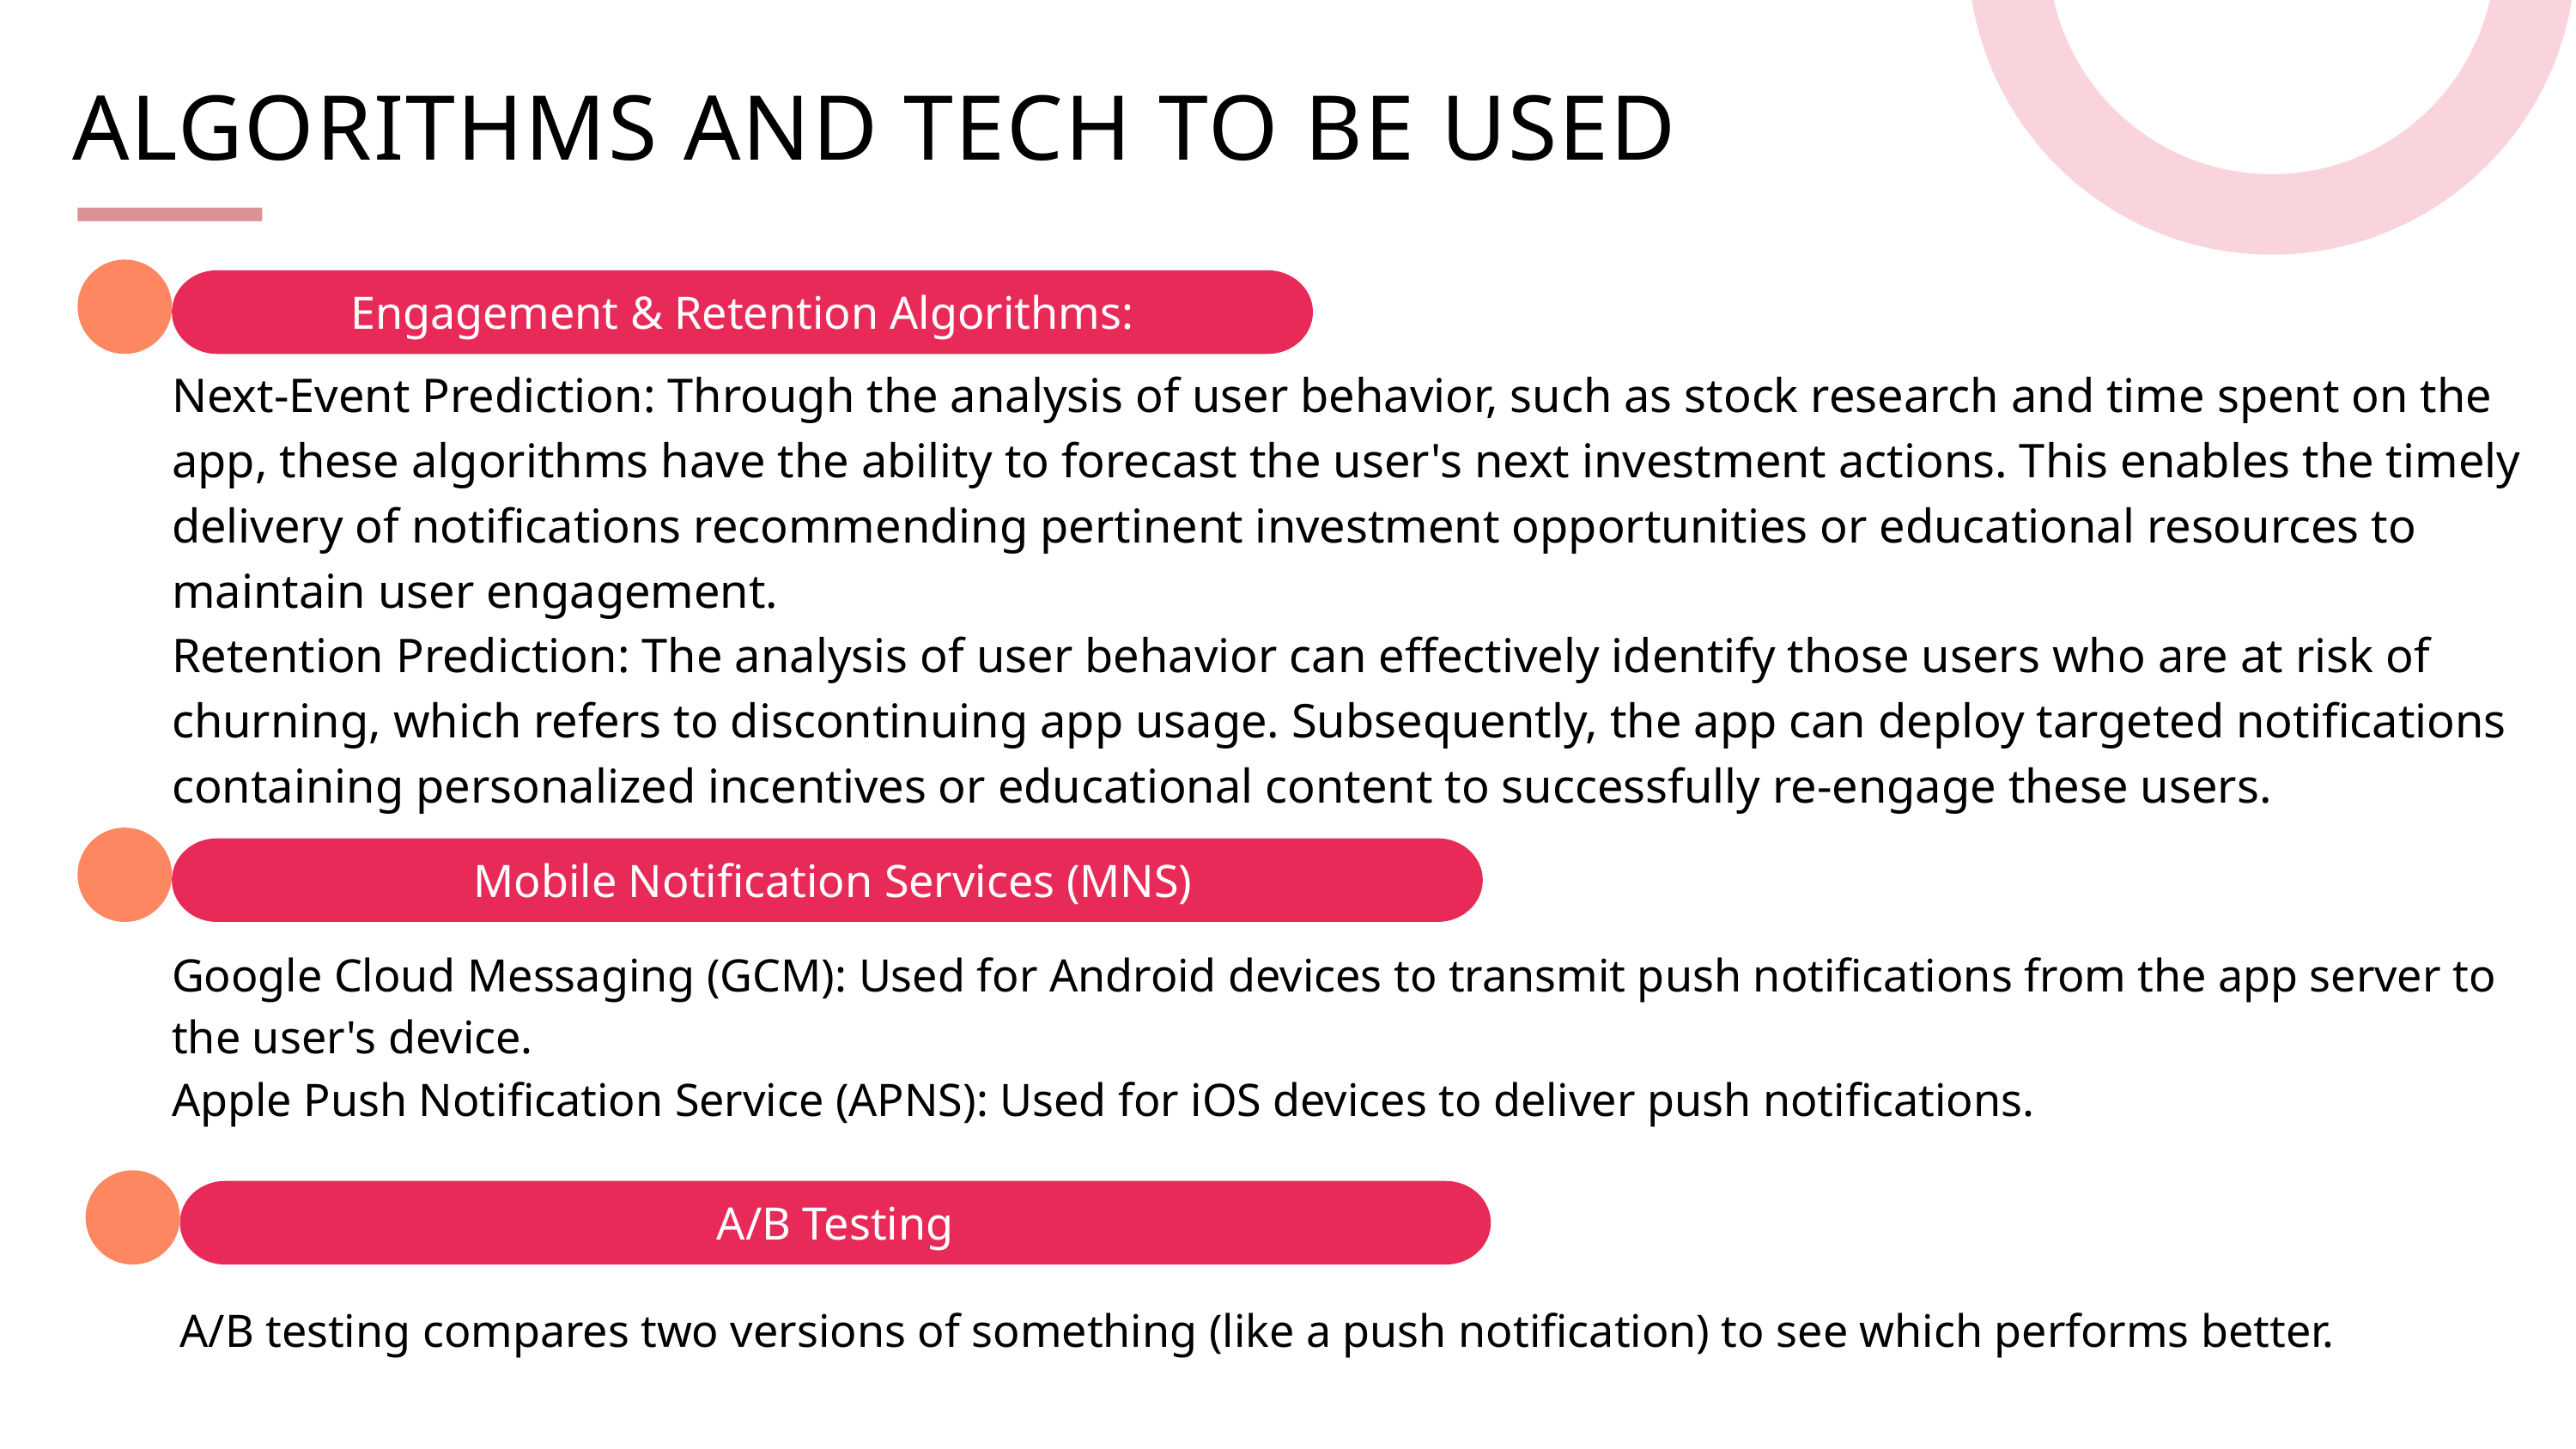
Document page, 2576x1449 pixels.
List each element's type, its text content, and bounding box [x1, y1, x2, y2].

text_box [77, 259, 173, 355]
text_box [77, 827, 173, 923]
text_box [176, 838, 1484, 923]
text_box ALGORITHMS AND TECH TO BE USED [72, 52, 1929, 178]
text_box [85, 1170, 180, 1265]
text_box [175, 270, 1314, 355]
text_box Google Cloud Messaging (GCM): Used for Android devices to transmit push notifications from the app server to the user's device. Apple Push Notification Service (APNS): Used for iOS devices to deliver push notifications. [172, 937, 2576, 1126]
text_box Next-Event Prediction: Through the analysis of user behavior, such as stock research and time spent on the app, these algorithms have the ability to forecast the user's next investment actions. This enables the timely delivery of notifications recommending pertinent investment opportunities or educational resources to maintain user engagement. Retention Prediction: The analysis of user behavior can effectively identify those users who are at risk of churning, which refers to discontinuing app usage. Subsequently, the app can deploy targeted notifications containing personalized incentives or educational content to successfully re-engage these users. [172, 356, 2576, 878]
text_box A/B testing compares two versions of something (like a push notification) to see which performs better. [179, 1294, 2576, 1357]
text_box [2008, 0, 2537, 215]
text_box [183, 1180, 1492, 1265]
